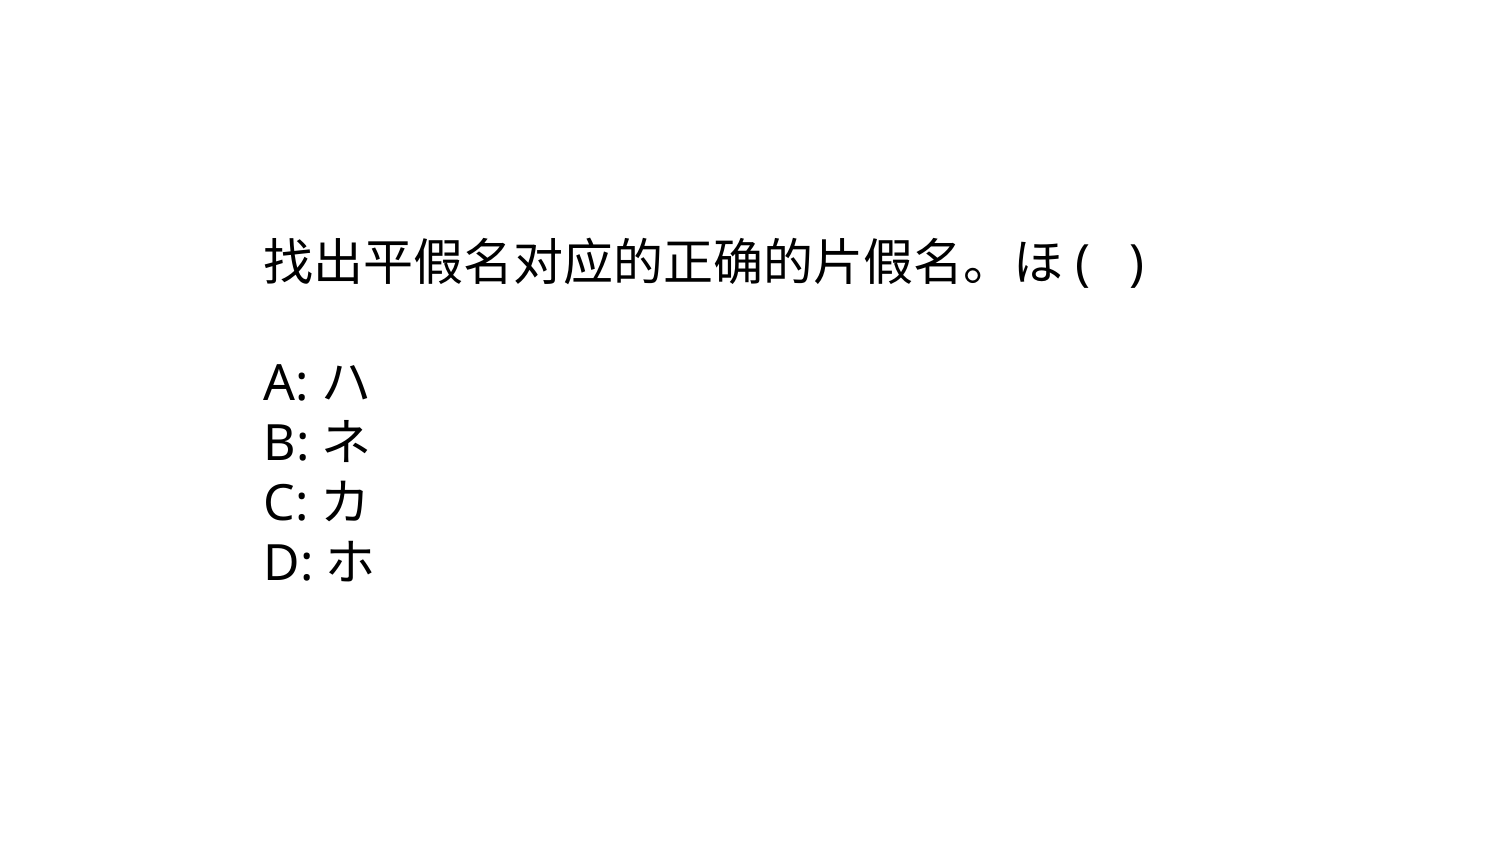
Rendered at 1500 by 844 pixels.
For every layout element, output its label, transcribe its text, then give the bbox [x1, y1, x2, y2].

text_box 找出平假名对应的正确的片假名。ほ( ) A:ハ B:ネ C:カ D:ホ [248, 223, 1165, 599]
